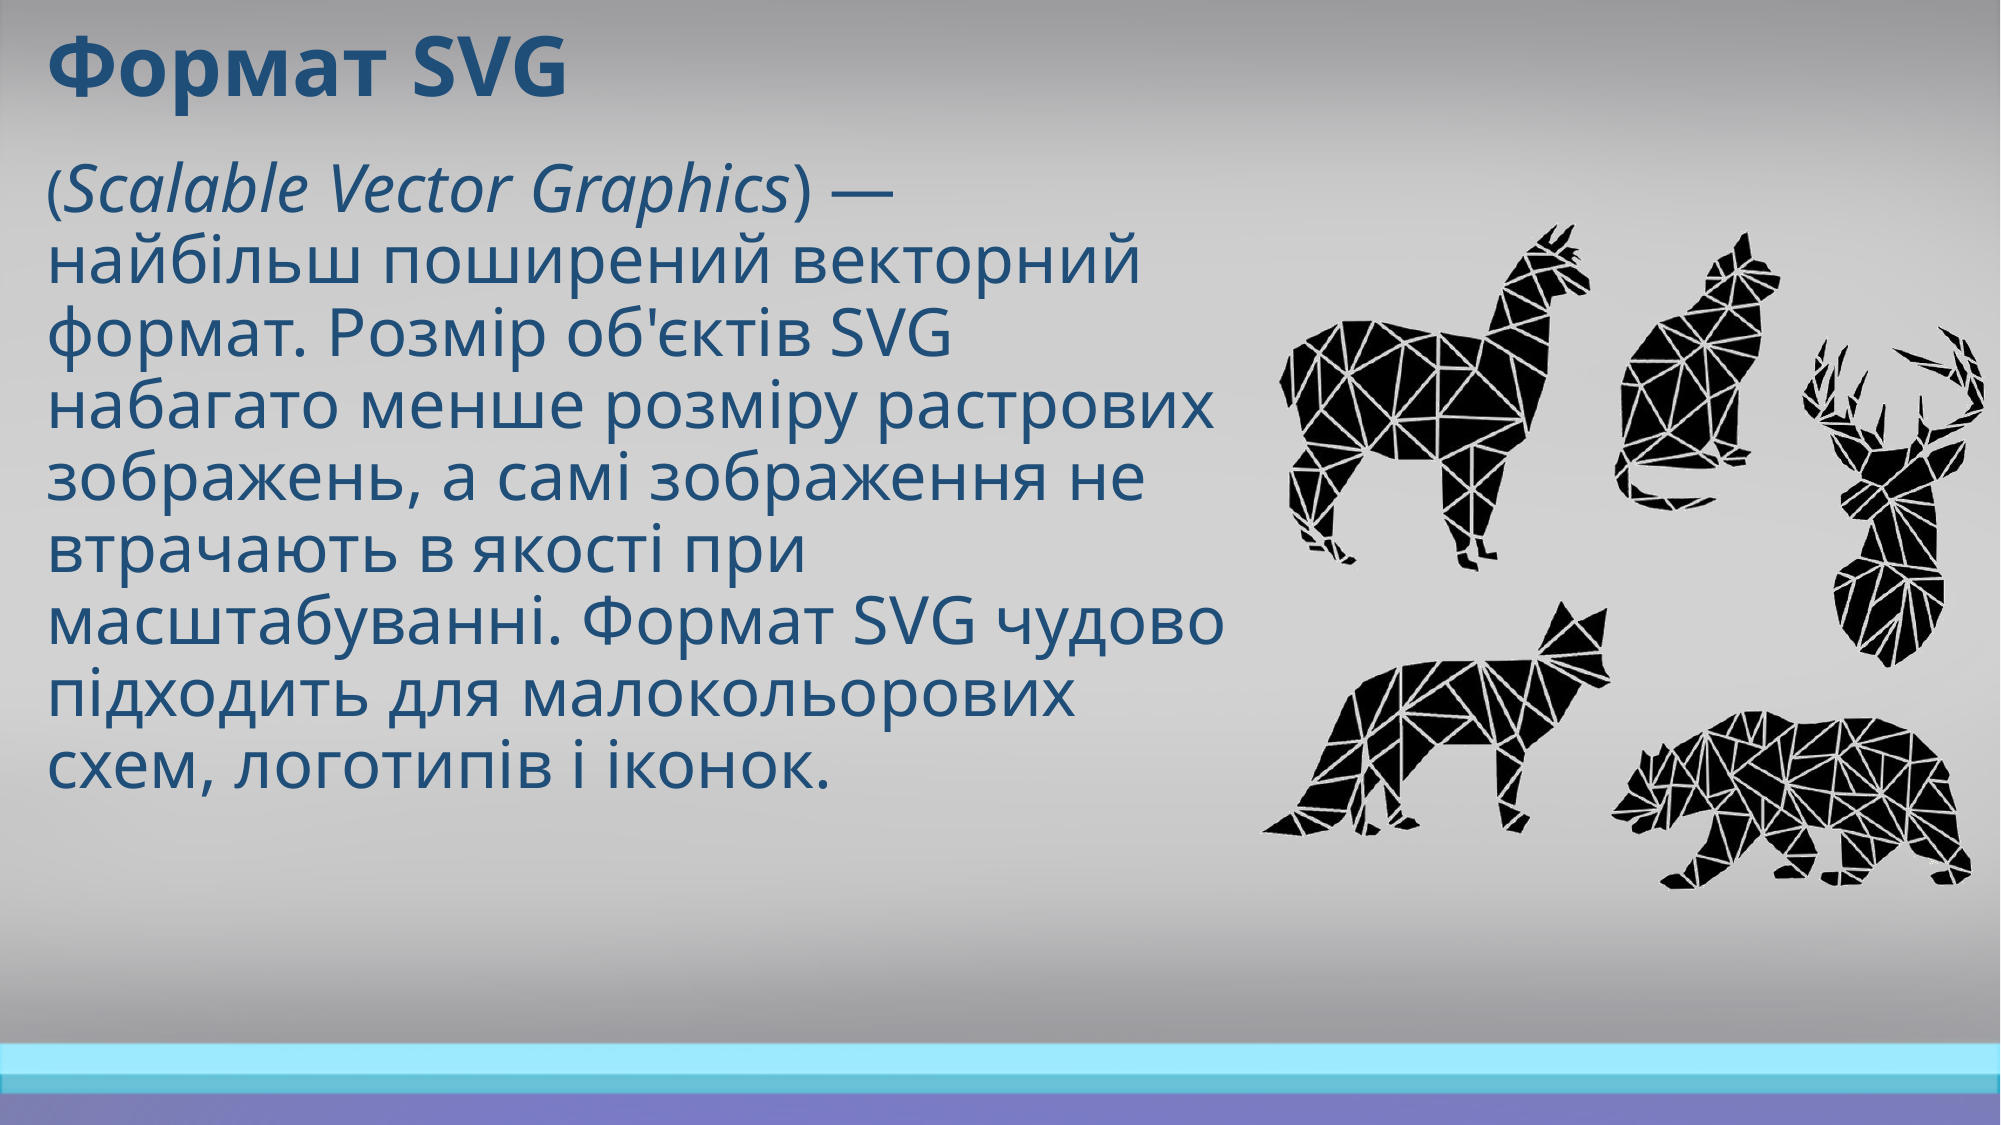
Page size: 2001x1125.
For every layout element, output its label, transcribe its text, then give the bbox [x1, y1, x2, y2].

title Формат SVG [31, 16, 1554, 201]
picture [0, 0, 2001, 1125]
list (Scalable Vector Graphics) — найбільш поширений векторний формат. Розмір об'єктів SVG набагато менше розміру растрових зображень, а самі зображення не втрачають в якості при масштабуванні. Формат SVG чудово підходить для малокольорових схем, логотипів і іконок. [31, 146, 1247, 1014]
